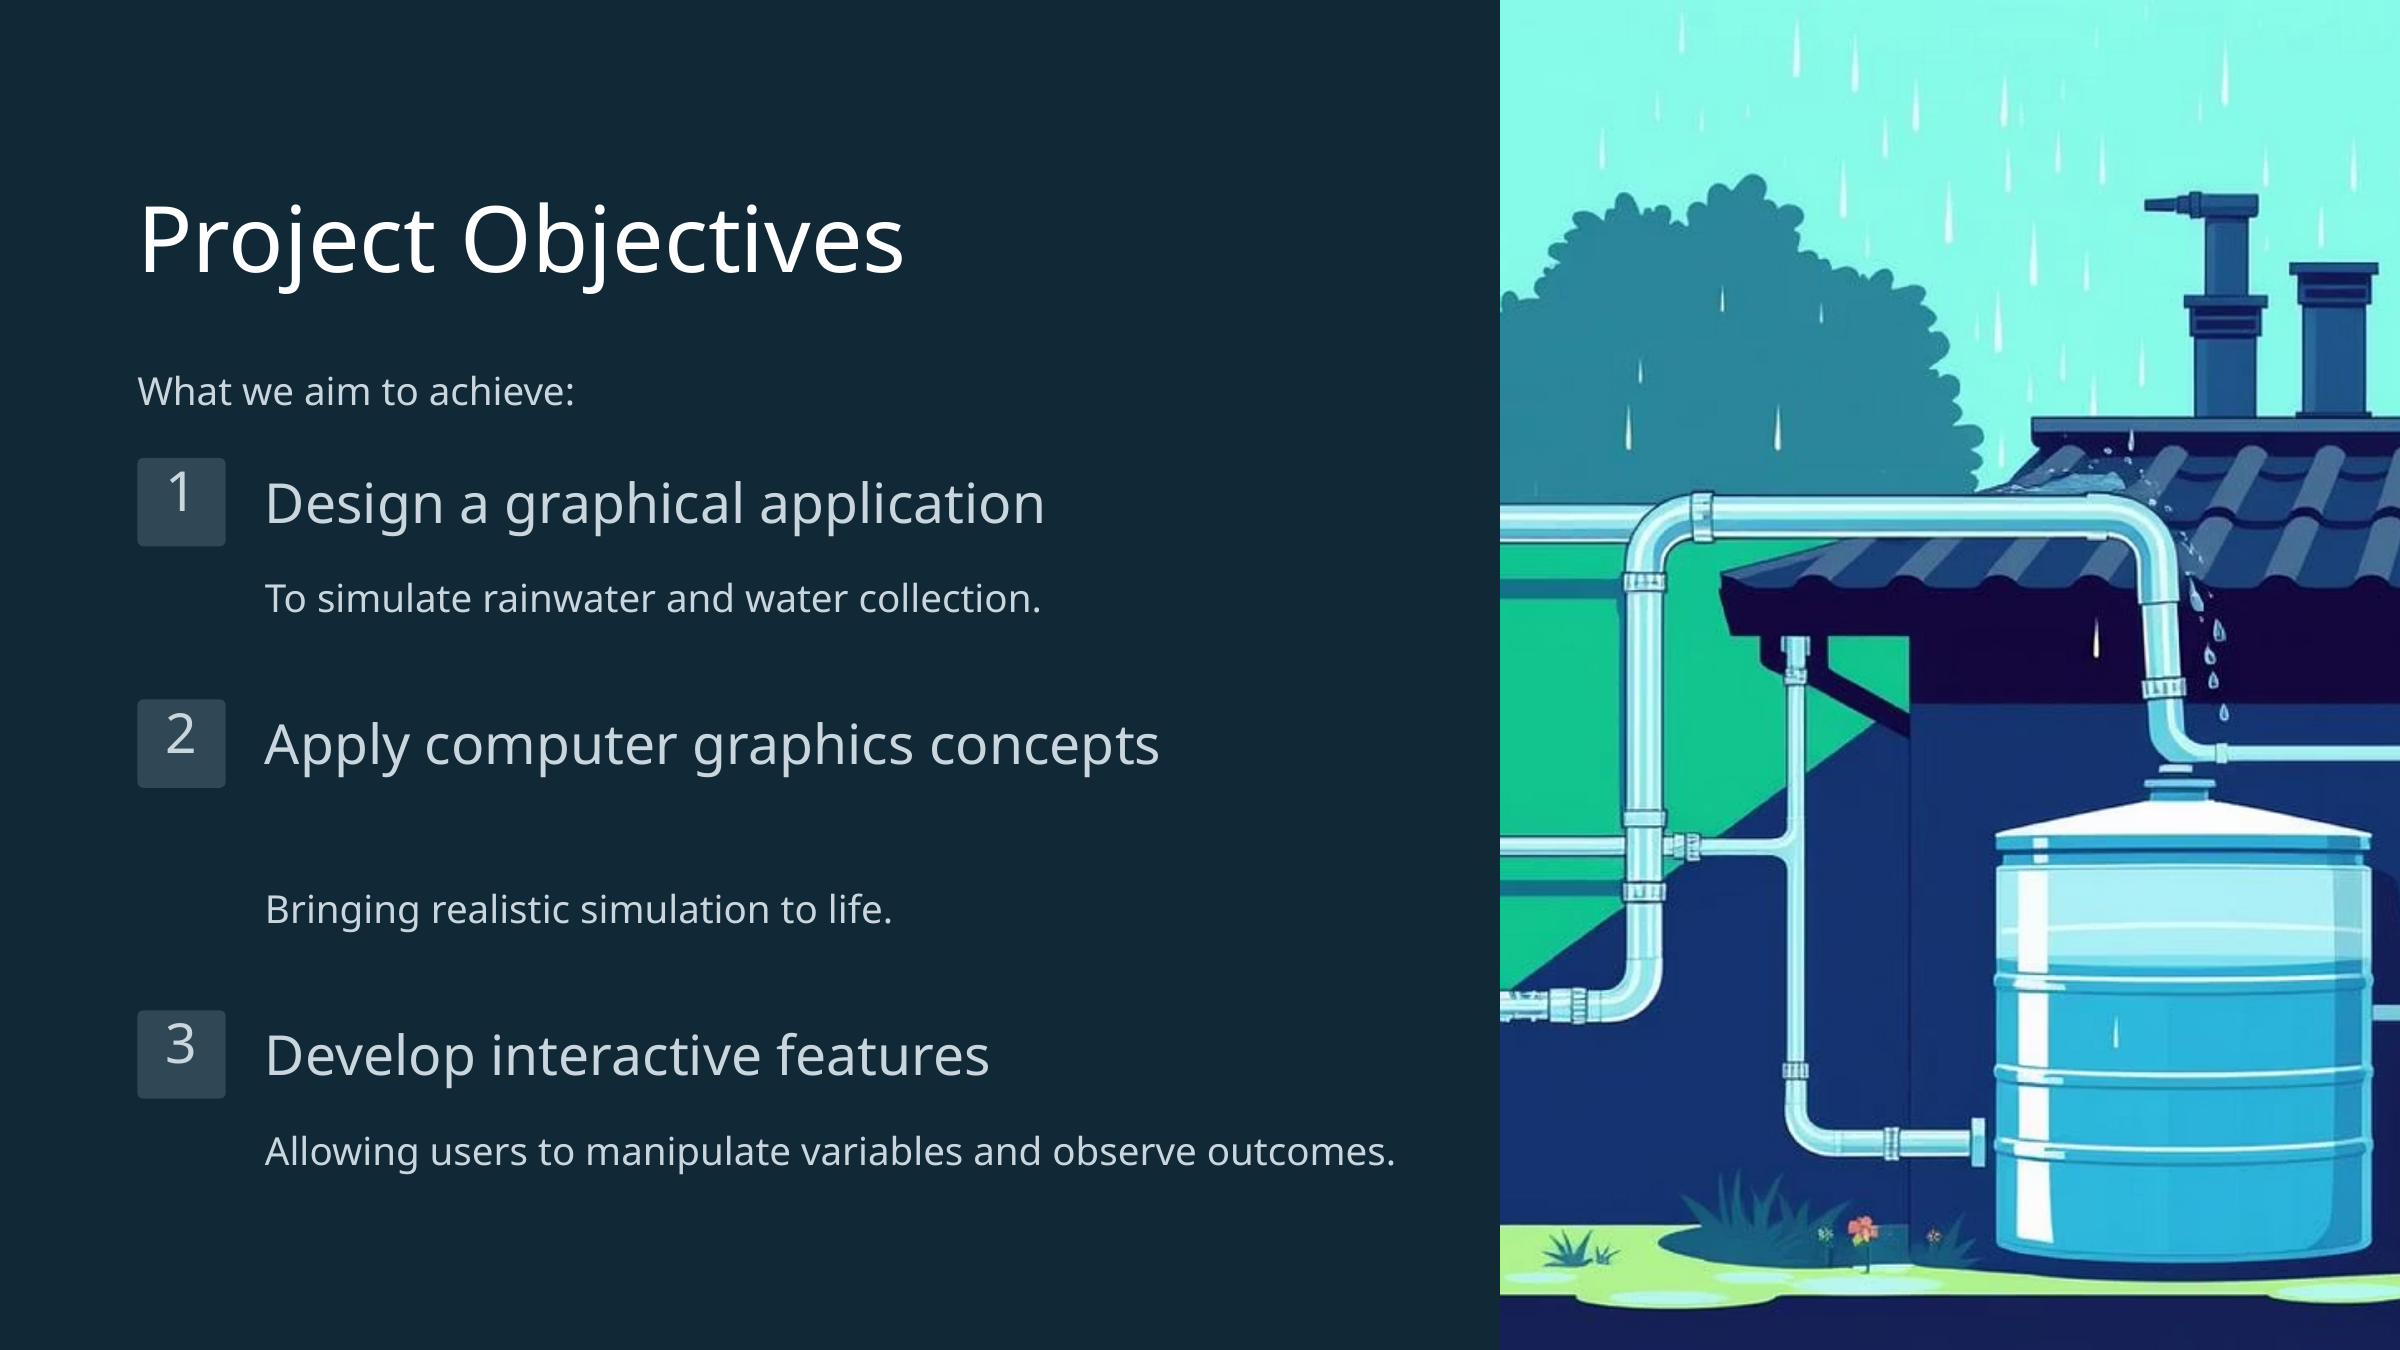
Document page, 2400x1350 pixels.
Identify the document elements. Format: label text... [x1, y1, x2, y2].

text_box [137, 699, 226, 788]
picture [1499, 0, 2400, 1350]
text_box What we aim to achieve: [137, 350, 1363, 414]
text_box 2 [153, 709, 210, 779]
text_box Apply computer graphics concepts [265, 706, 1363, 846]
text_box Bringing realistic simulation to life. [265, 868, 1363, 932]
text_box 1 [153, 467, 210, 537]
text_box [137, 1010, 226, 1099]
text_box 3 [153, 1019, 210, 1090]
text_box Allowing users to manipulate variables and observe outcomes. [265, 1110, 1363, 1174]
text_box Project Objectives [137, 176, 1143, 293]
text_box To simulate rainwater and water collection. [265, 558, 1363, 621]
text_box Design a graphical application [264, 465, 1265, 535]
text_box [137, 457, 226, 547]
text_box Develop interactive features [265, 1017, 1205, 1087]
